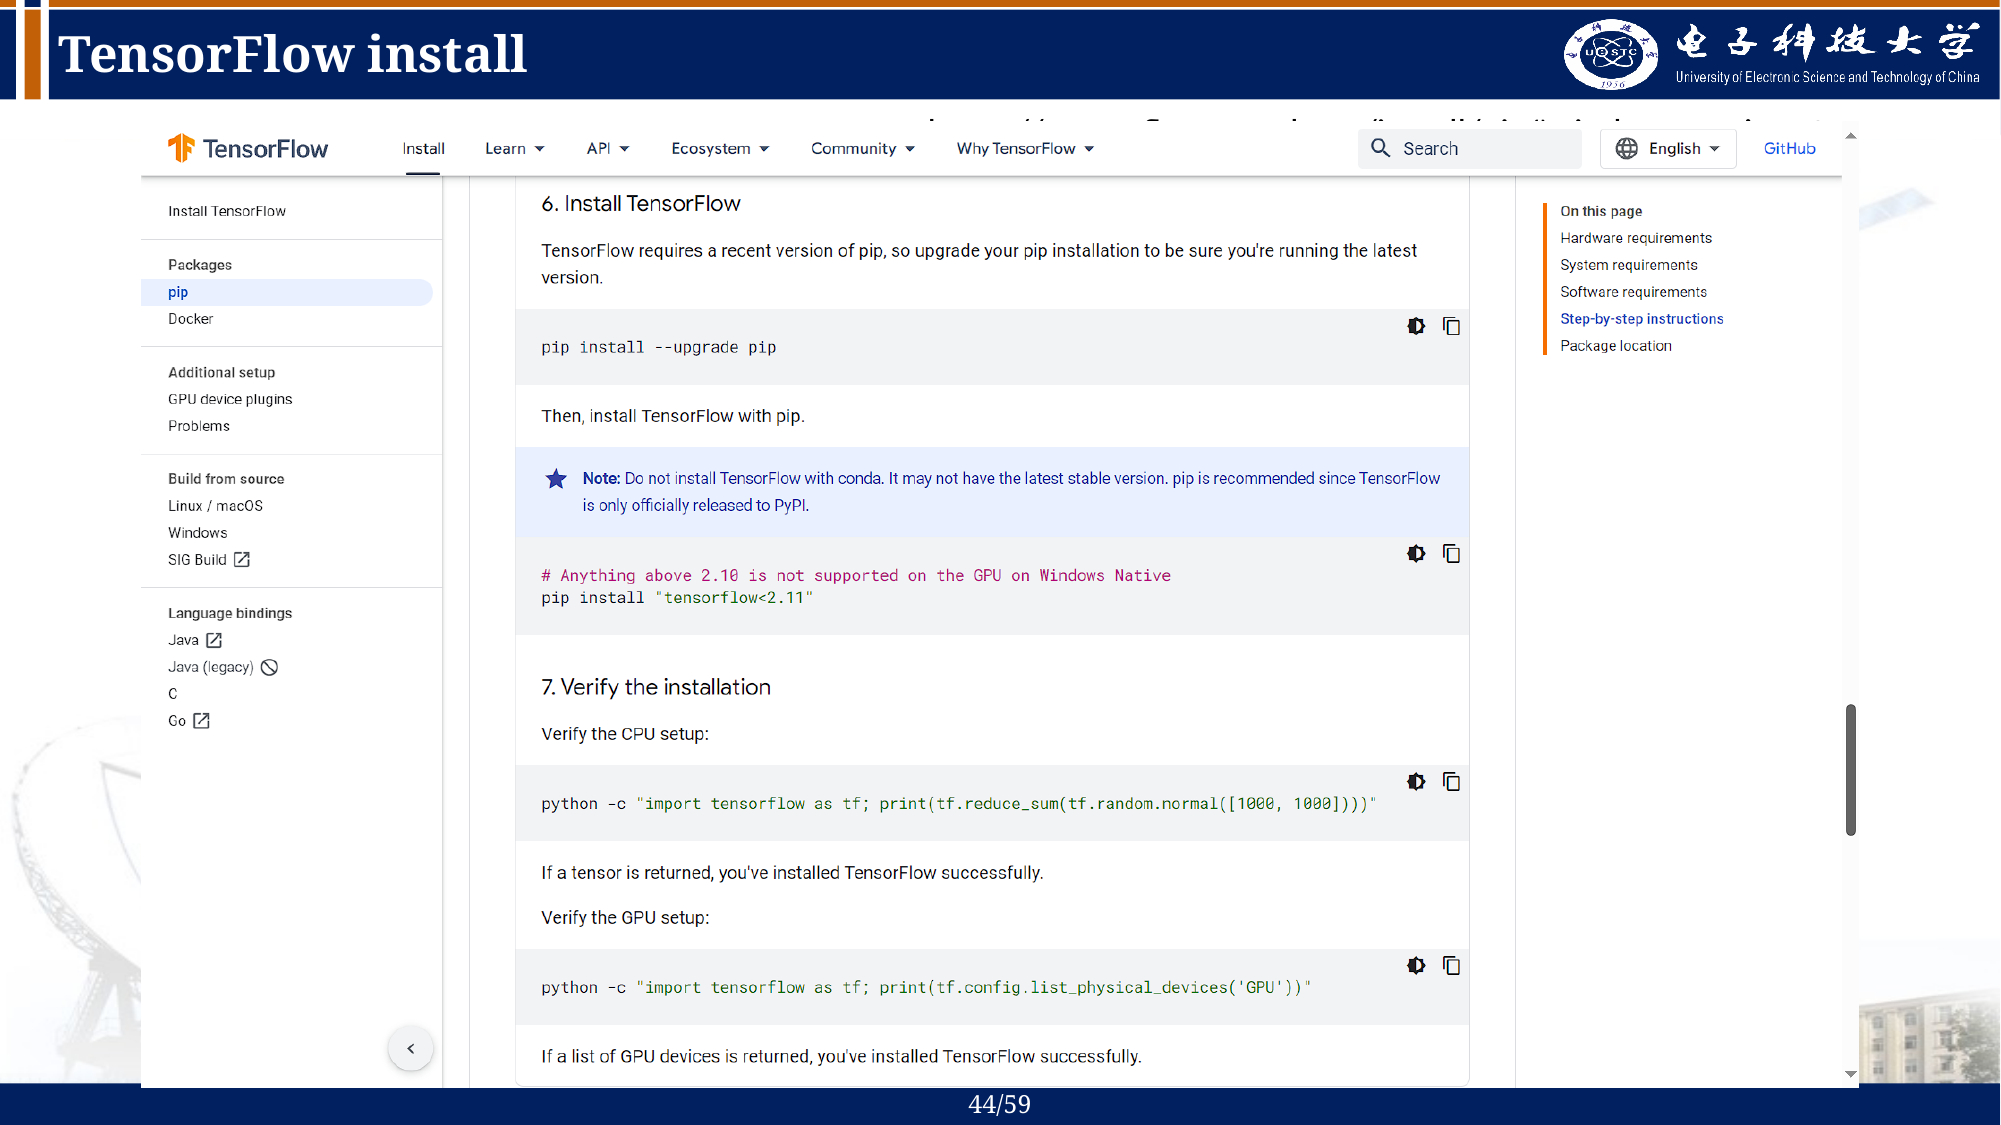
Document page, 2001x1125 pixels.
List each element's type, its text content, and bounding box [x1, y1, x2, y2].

picture [0, 0, 2001, 1125]
picture [1564, 19, 1980, 90]
text_box https://tensorflow.google.cn/install/pip#windows-native_1 [912, 100, 1913, 161]
title TensorFlow install [43, 10, 676, 101]
